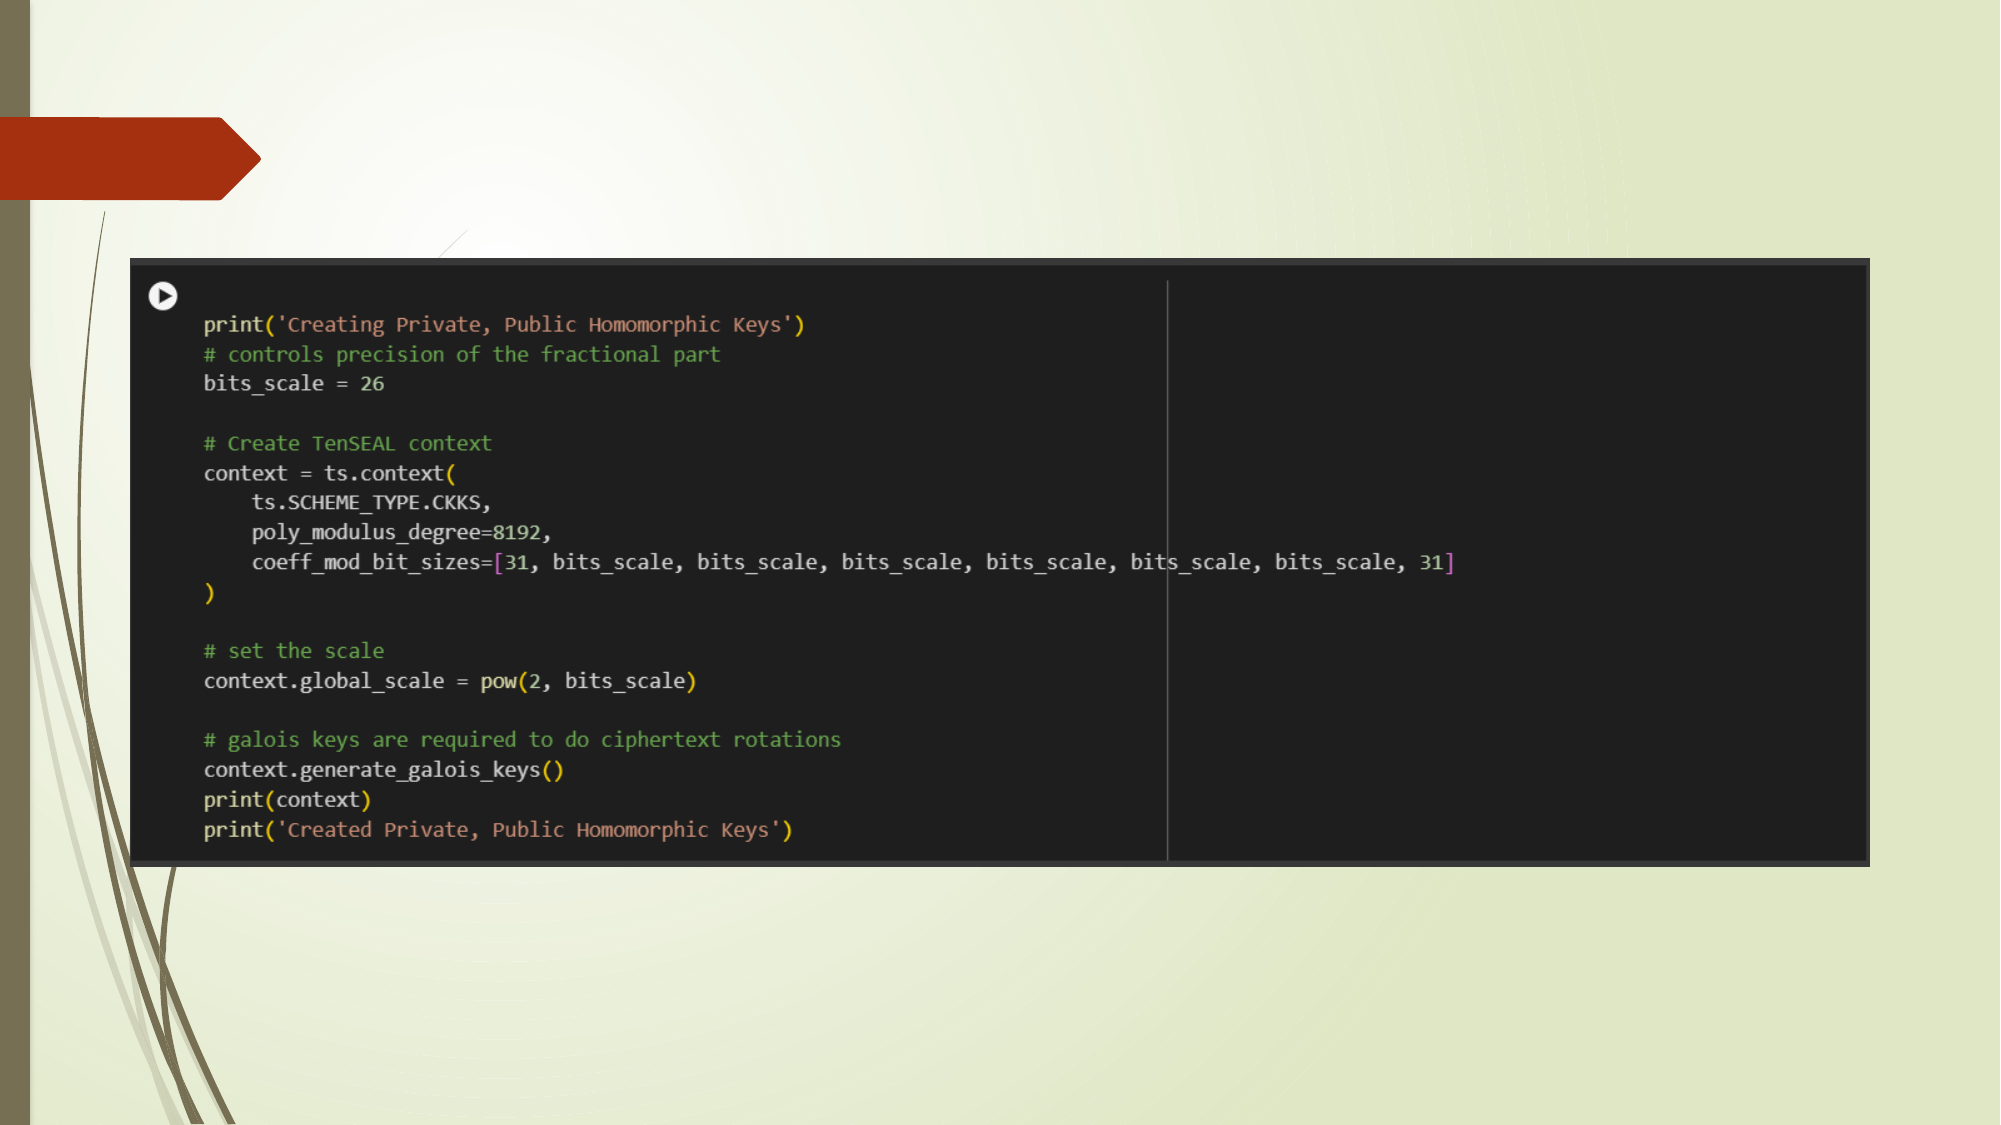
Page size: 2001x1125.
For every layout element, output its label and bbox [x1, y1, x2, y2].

picture [130, 257, 1870, 868]
